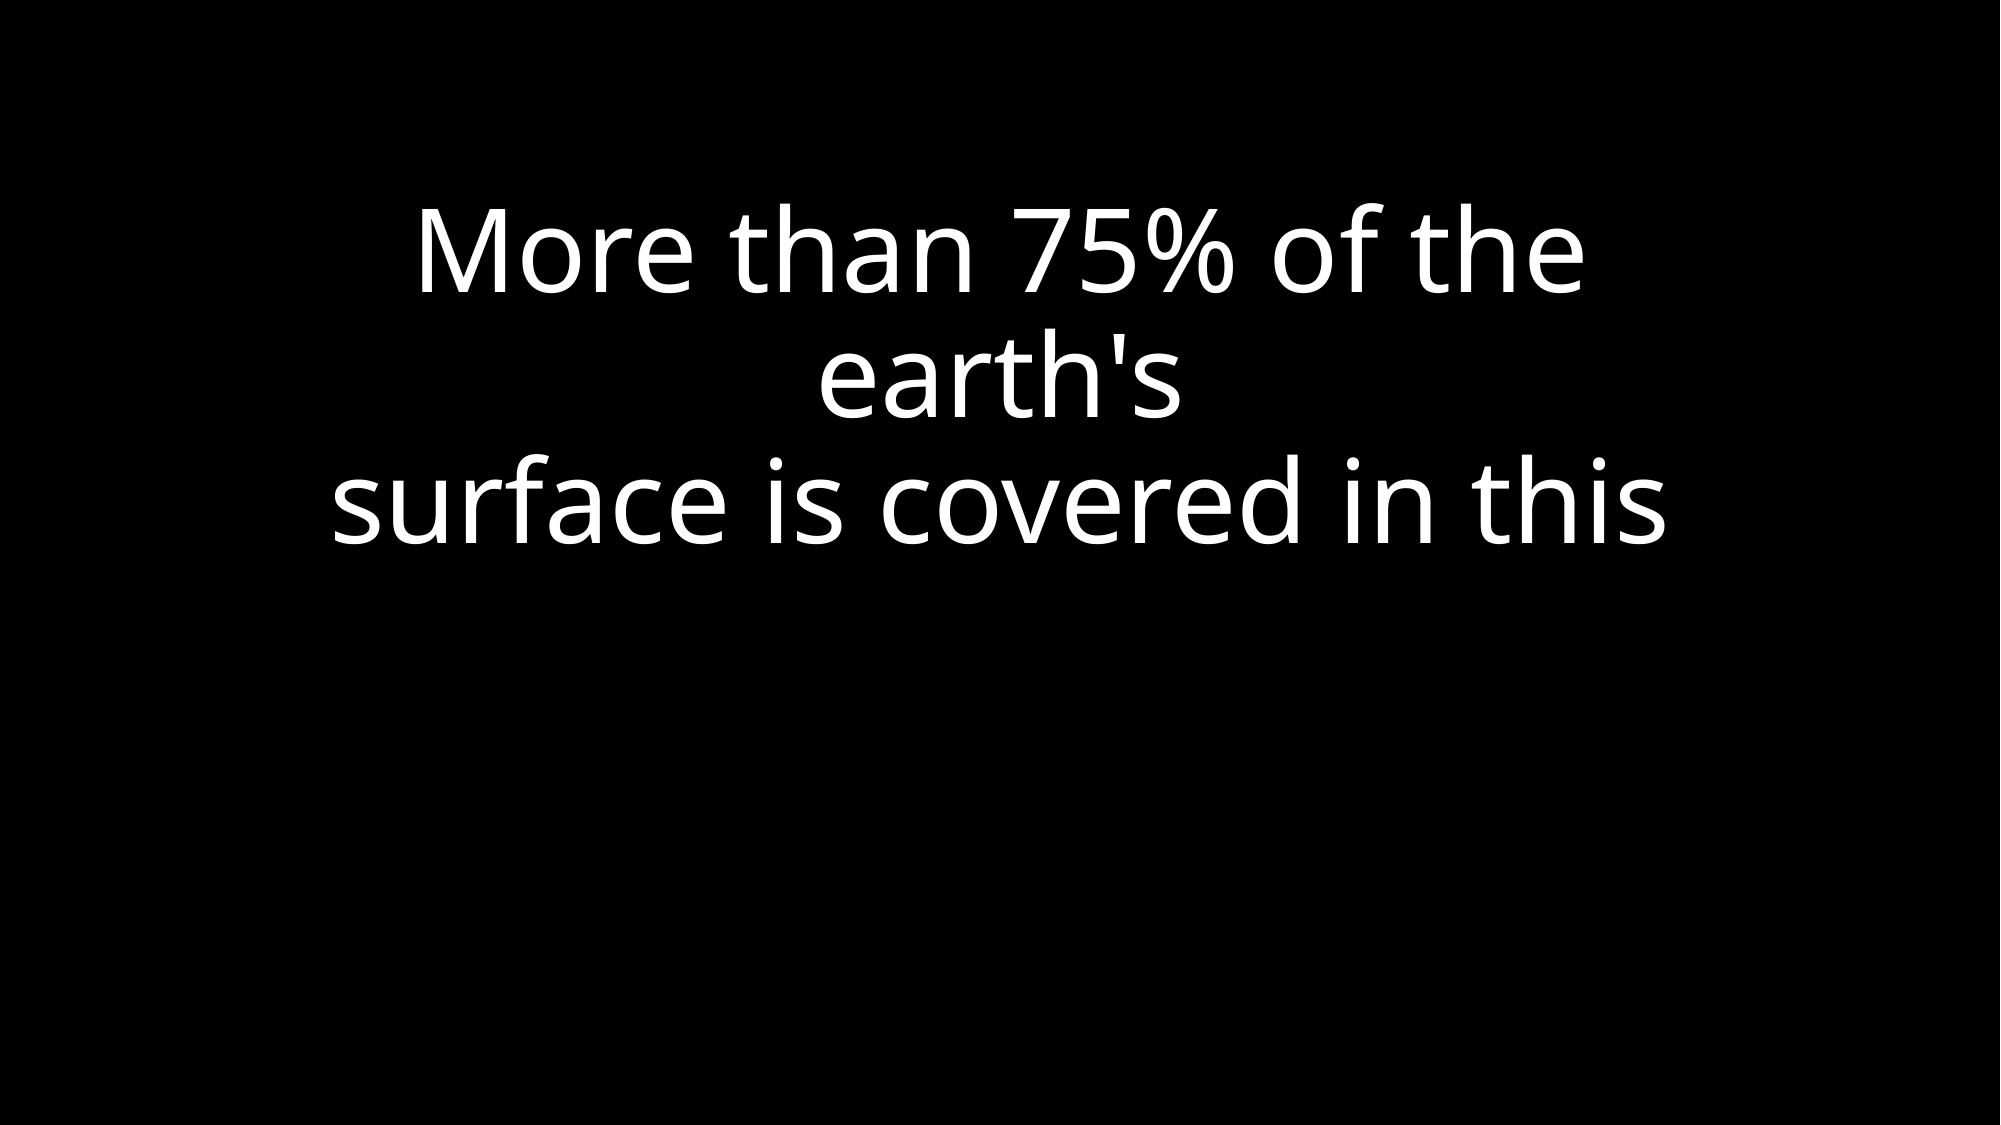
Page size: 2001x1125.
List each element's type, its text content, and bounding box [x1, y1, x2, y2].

title More than 75% of the earth's surface is covered in this [249, 184, 1750, 576]
